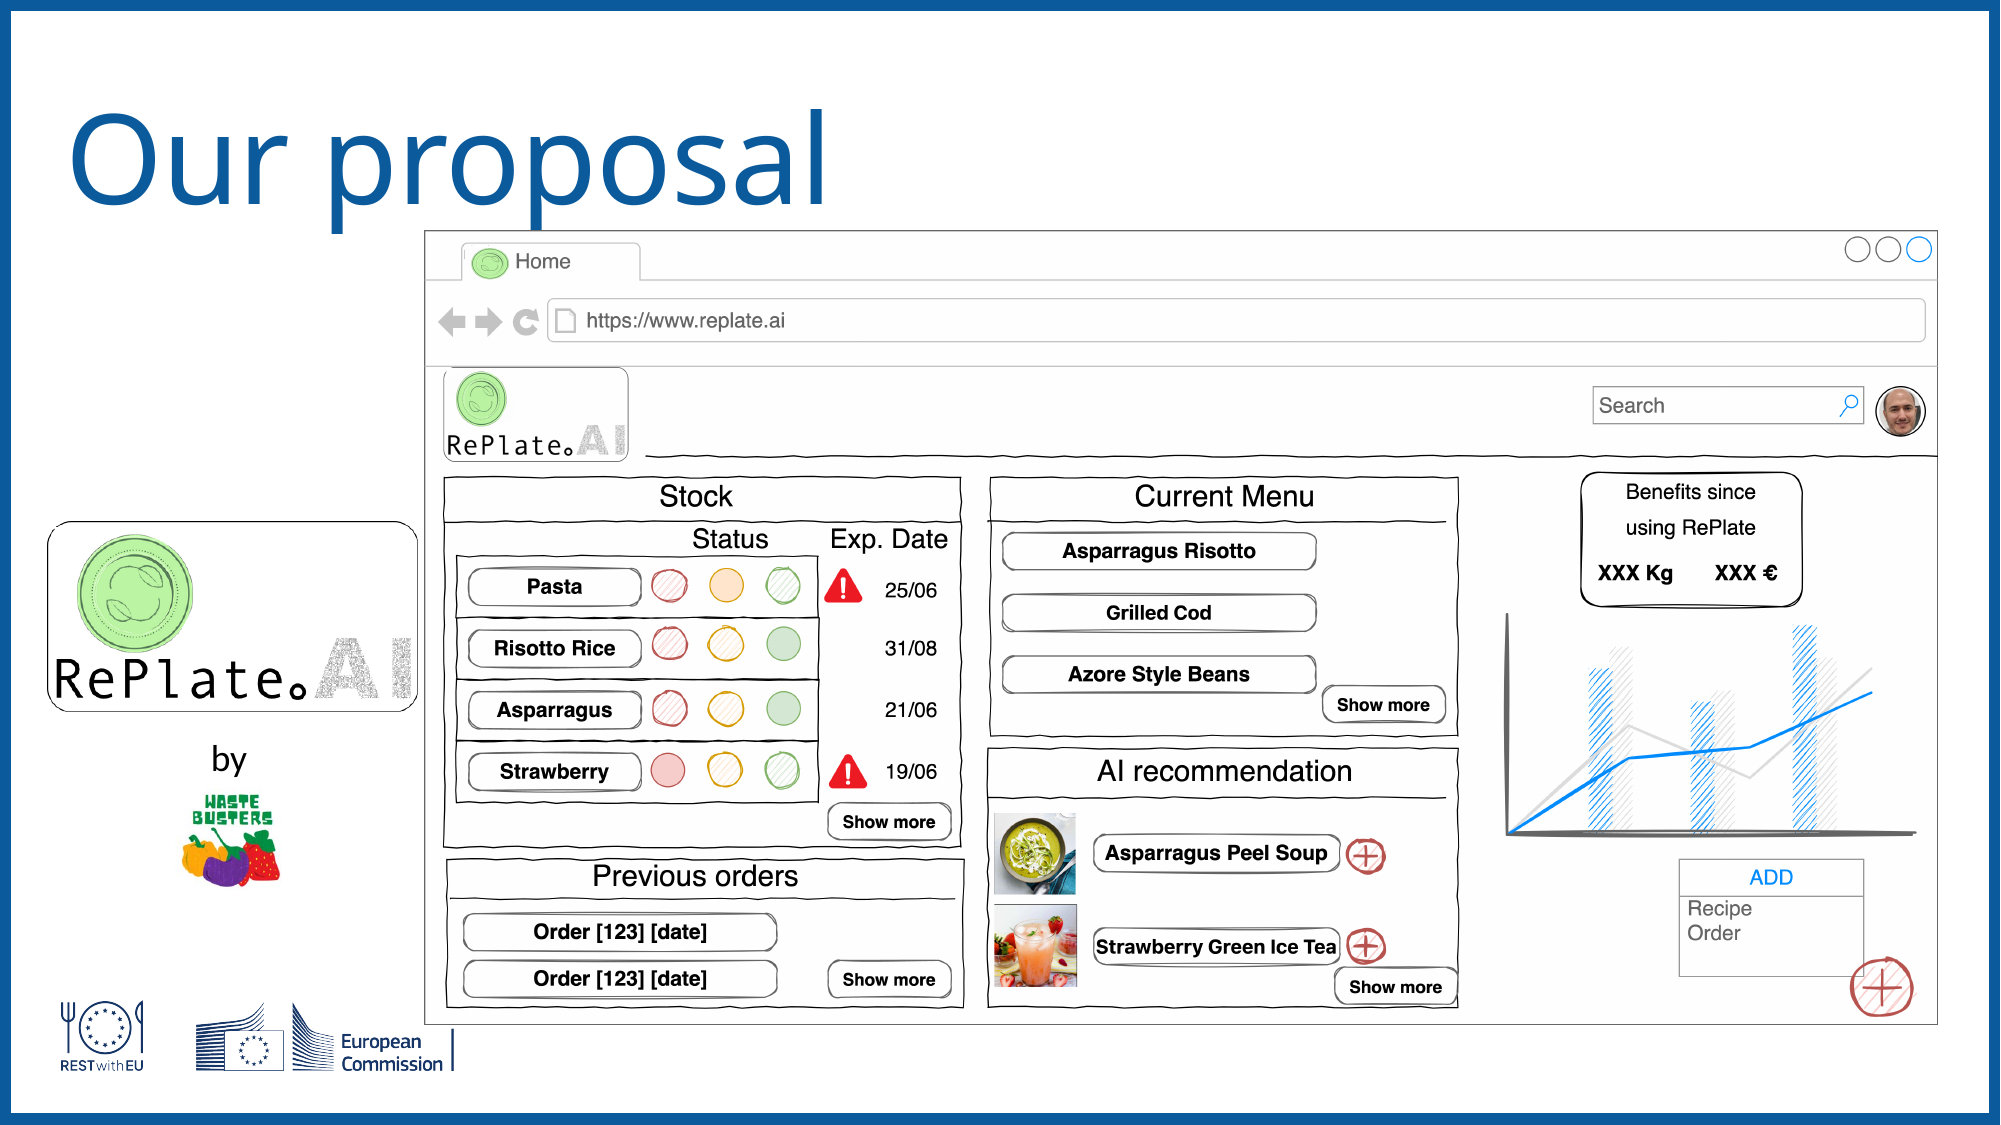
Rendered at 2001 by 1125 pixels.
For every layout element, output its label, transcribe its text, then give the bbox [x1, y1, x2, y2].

text_box [0, 0, 2000, 1125]
picture [196, 230, 1938, 1071]
picture [175, 788, 291, 891]
text_box by [195, 726, 347, 787]
picture [47, 521, 418, 712]
picture [61, 1000, 143, 1071]
